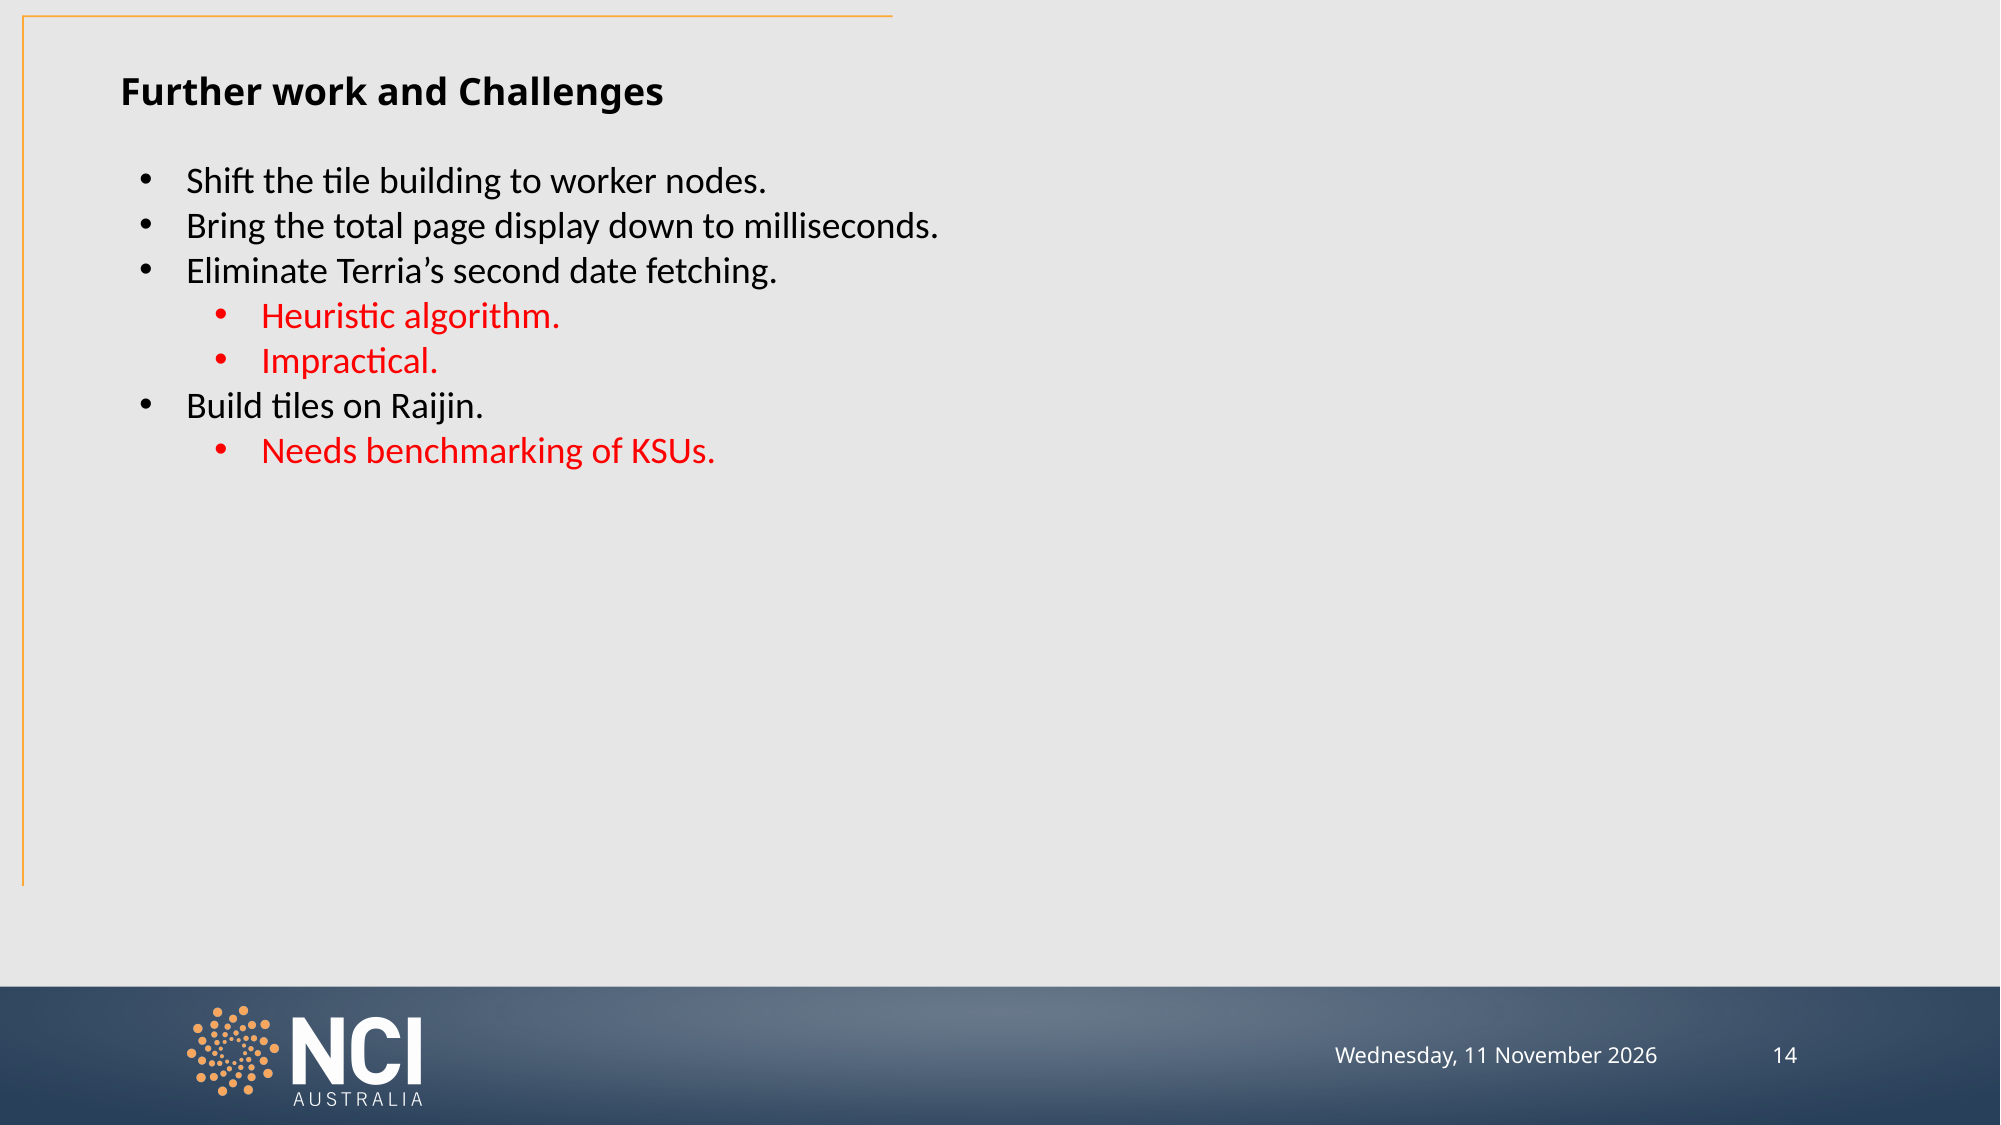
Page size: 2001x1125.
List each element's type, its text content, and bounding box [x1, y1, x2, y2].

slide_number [1223, 1026, 1674, 1086]
text_box Further work and Challenges [105, 60, 922, 121]
picture [187, 1006, 422, 1106]
text_box Shift the tile building to worker nodes. Bring the total page display down to milliseconds. Eliminate Terria’s second date fetching. Heuristic algorithm. Impractical. Build tiles on Raijin. Needs benchmarking of KSUs. [124, 148, 1215, 479]
slide_number 13 [1685, 1026, 1813, 1086]
